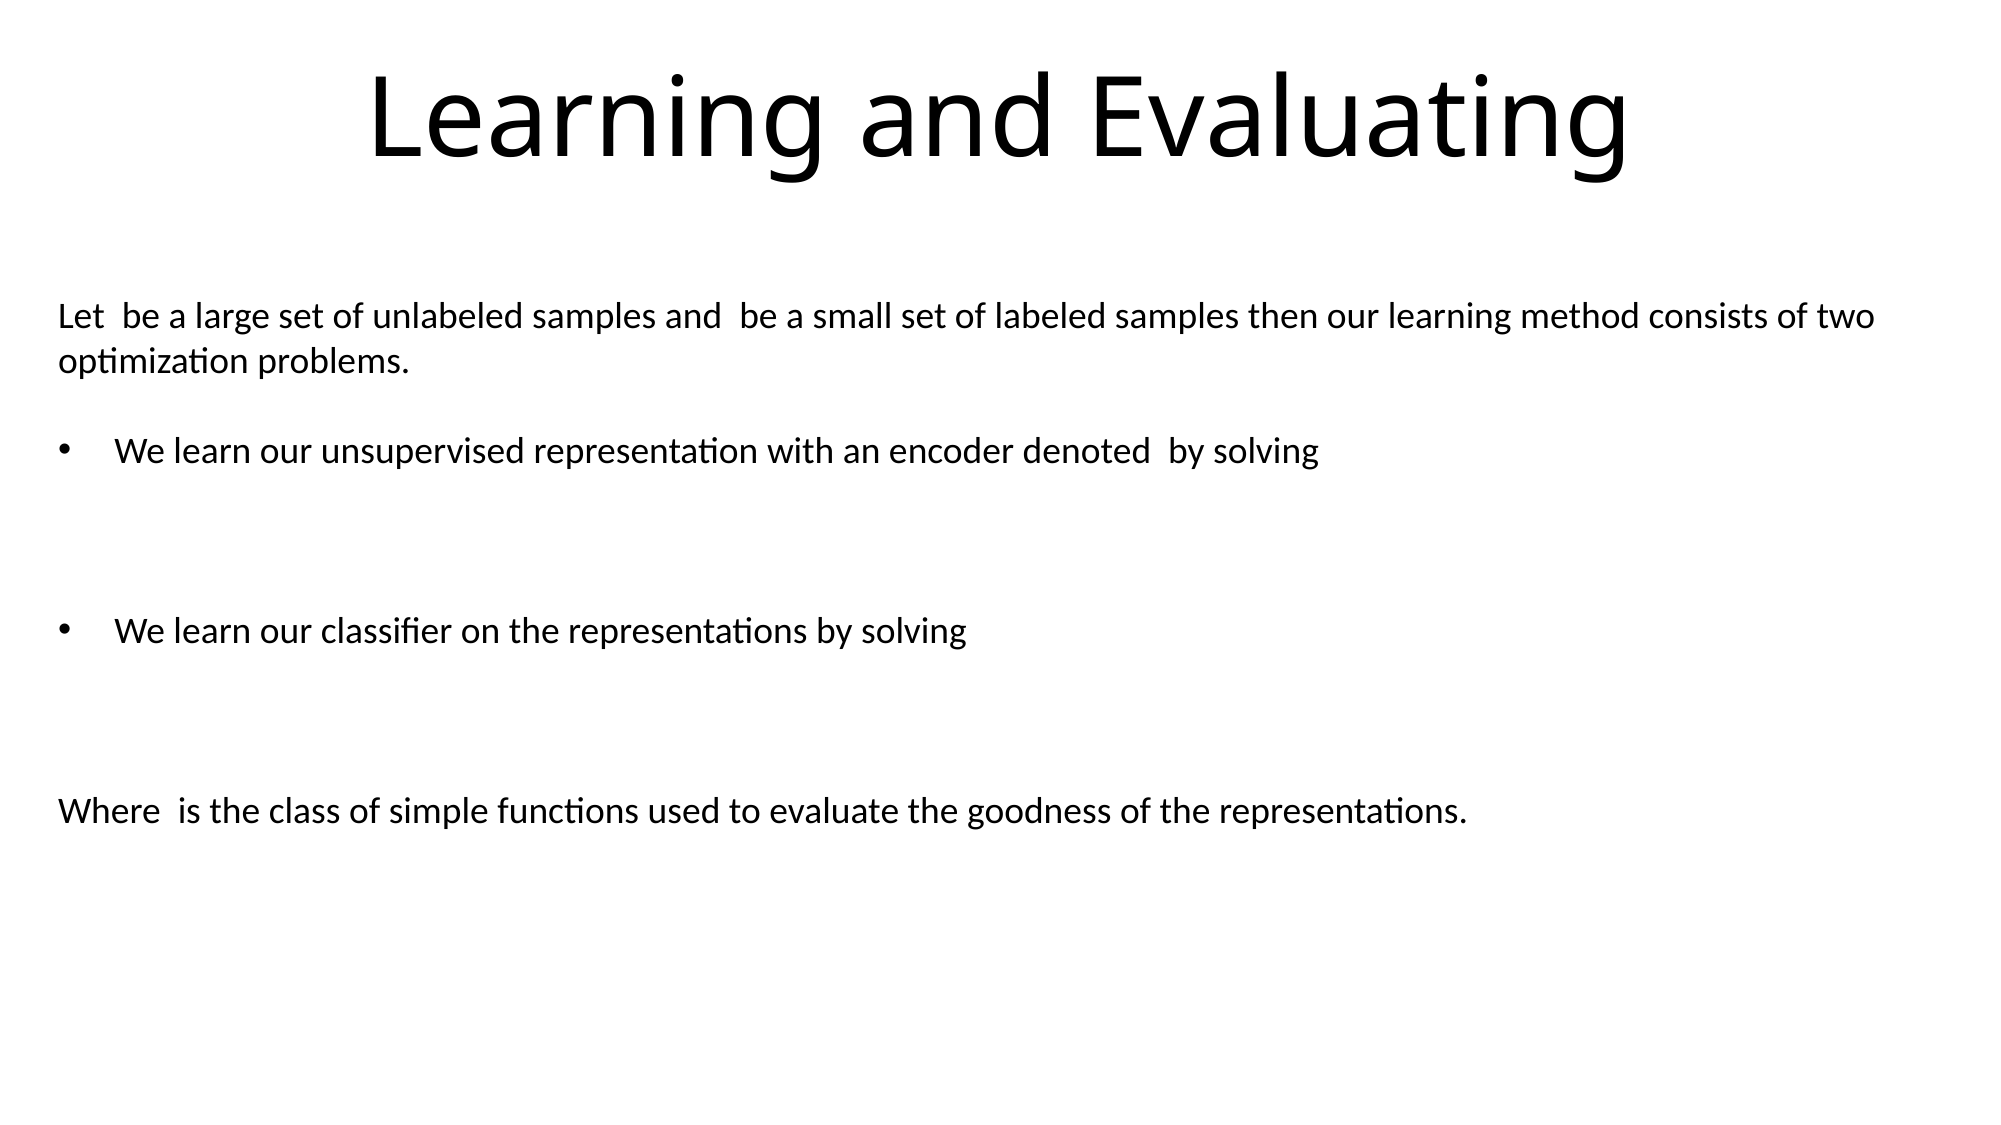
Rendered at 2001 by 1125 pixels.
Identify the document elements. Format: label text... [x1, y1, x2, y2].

title Learning and Evaluating [249, 52, 1750, 189]
